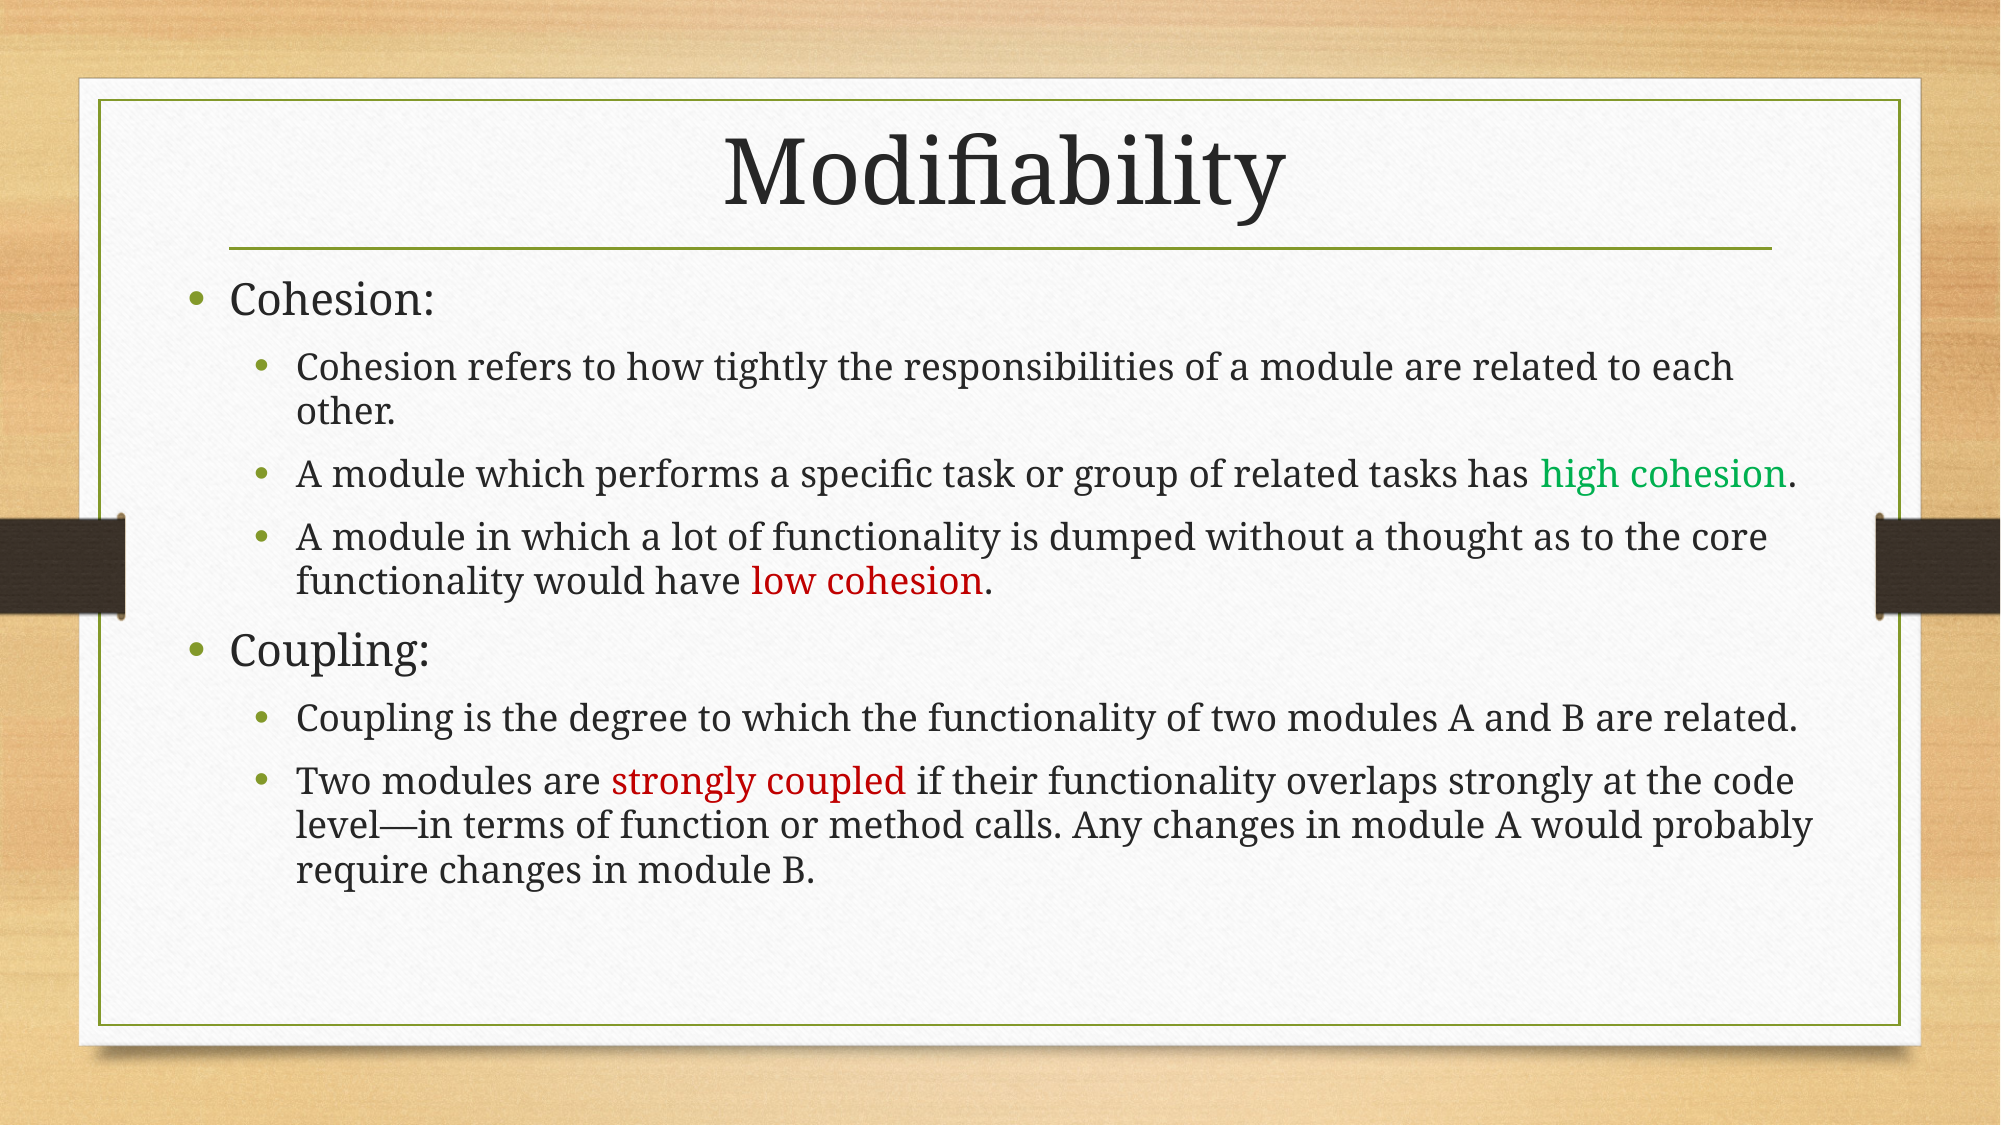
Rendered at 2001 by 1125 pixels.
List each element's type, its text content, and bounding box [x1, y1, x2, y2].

title Modifiability [172, 102, 1836, 234]
list Cohesion: Cohesion refers to how tightly the responsibilities of a module are related to each other. A module which performs a specific task or group of related tasks has high cohesion. A module in which a lot of functionality is dumped without a thought as to the core functionality would have low cohesion. Coupling: Coupling is the degree to which the functionality of two modules A and B are related. Two modules are strongly coupled if their functionality overlaps strongly at the code level—in terms of function or method calls. Any changes in module A would probably require changes in module B. [172, 263, 1836, 964]
picture [0, 0, 2001, 1125]
